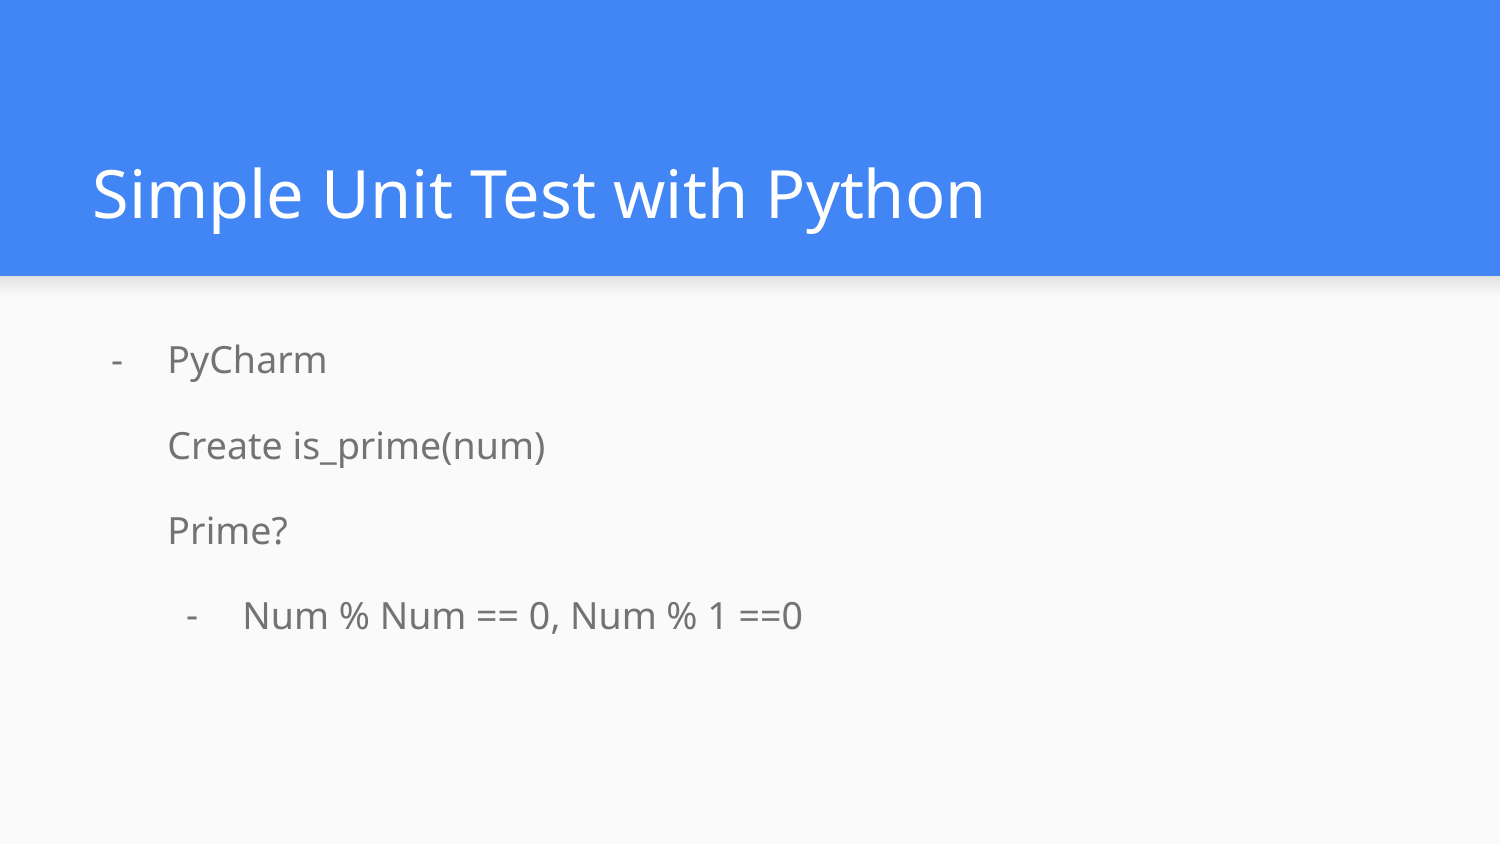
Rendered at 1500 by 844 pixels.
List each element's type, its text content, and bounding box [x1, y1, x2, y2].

title Simple Unit Test with Python [77, 121, 1427, 248]
list PyCharm Create is_prime(num) Prime? Num % Num == 0, Num % 1 ==0 [77, 314, 1427, 760]
